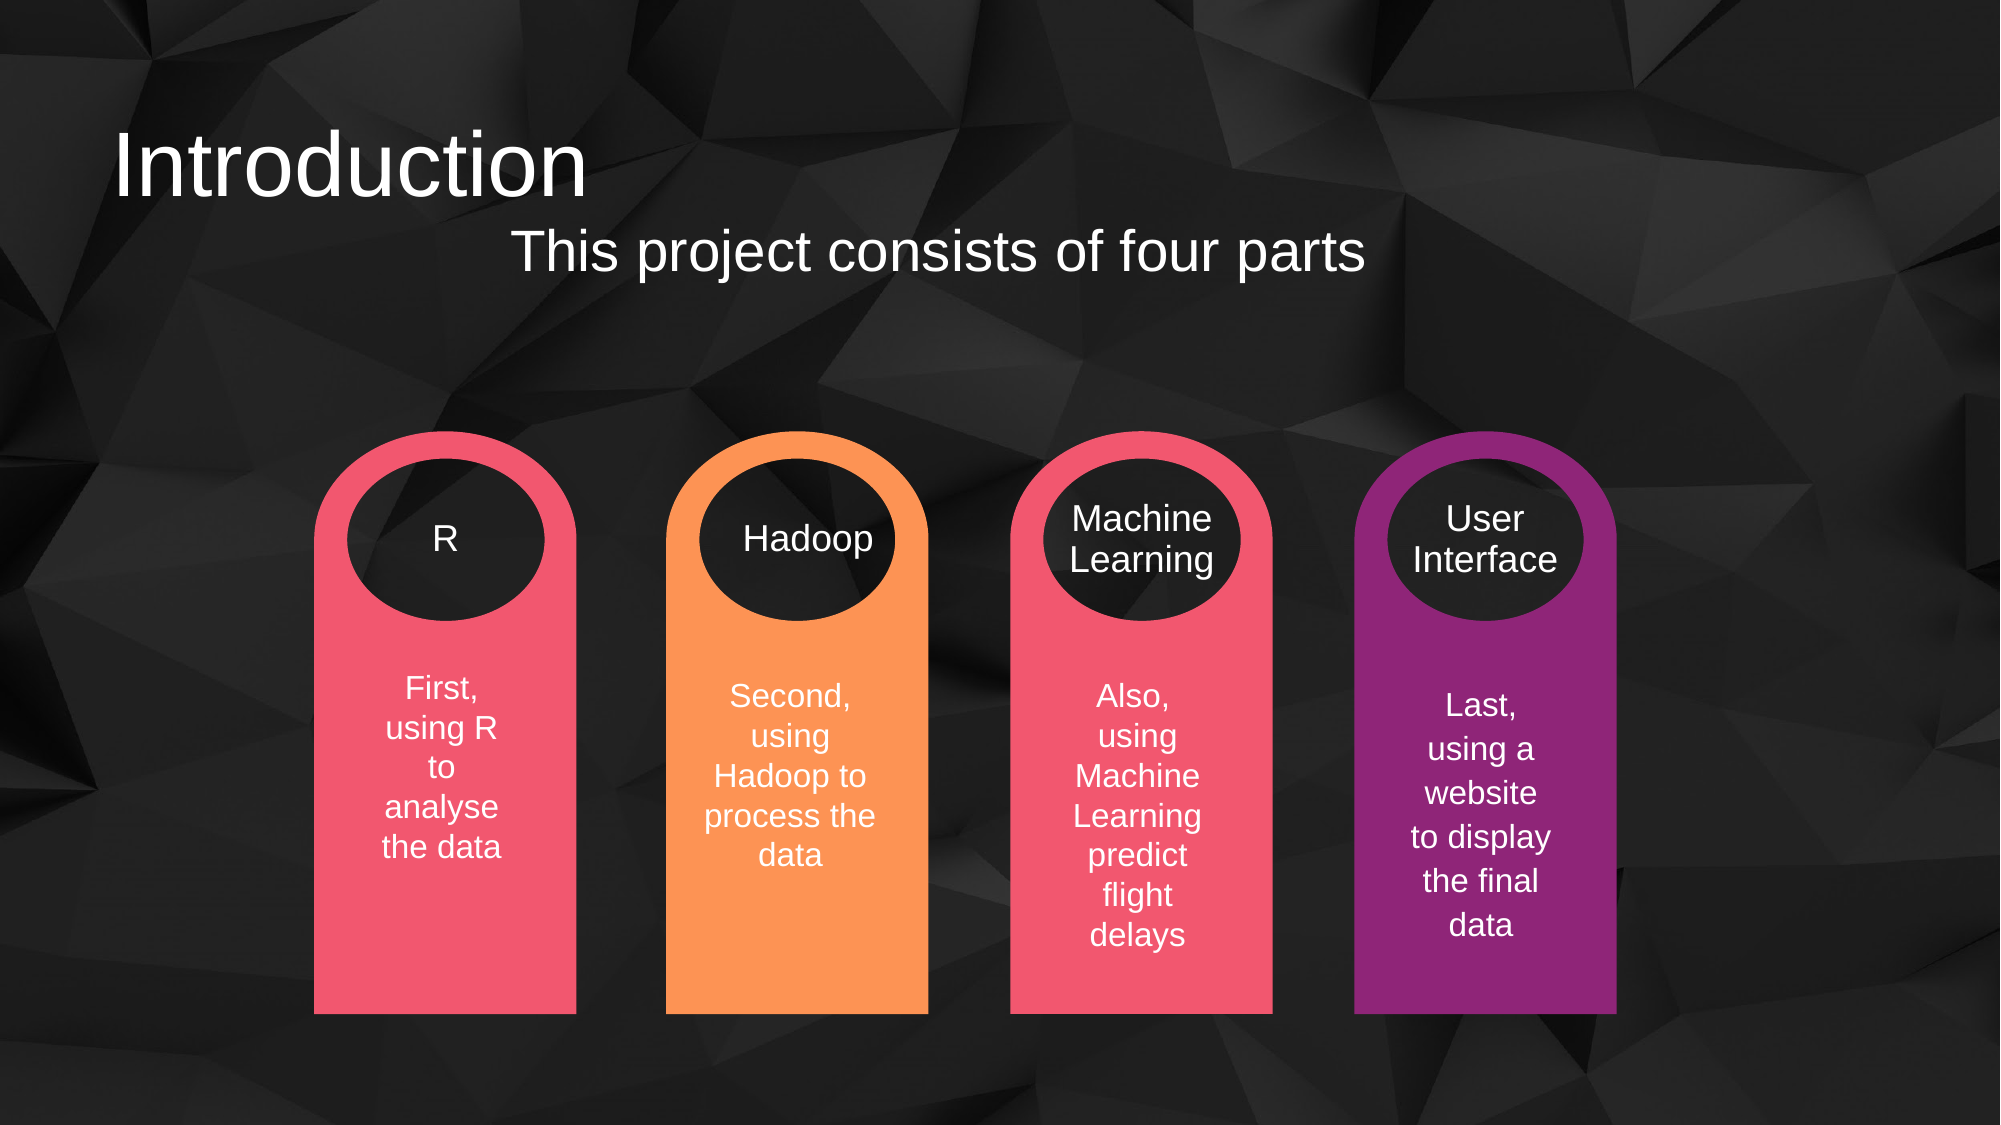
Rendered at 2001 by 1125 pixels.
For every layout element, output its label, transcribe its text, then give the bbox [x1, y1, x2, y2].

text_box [313, 431, 577, 1015]
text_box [665, 431, 929, 1015]
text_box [1354, 431, 1617, 1015]
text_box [1010, 430, 1273, 1015]
text_box Introduction [96, 57, 1822, 276]
text_box This project consists of four parts [137, 214, 1927, 581]
picture [0, 0, 2000, 1125]
